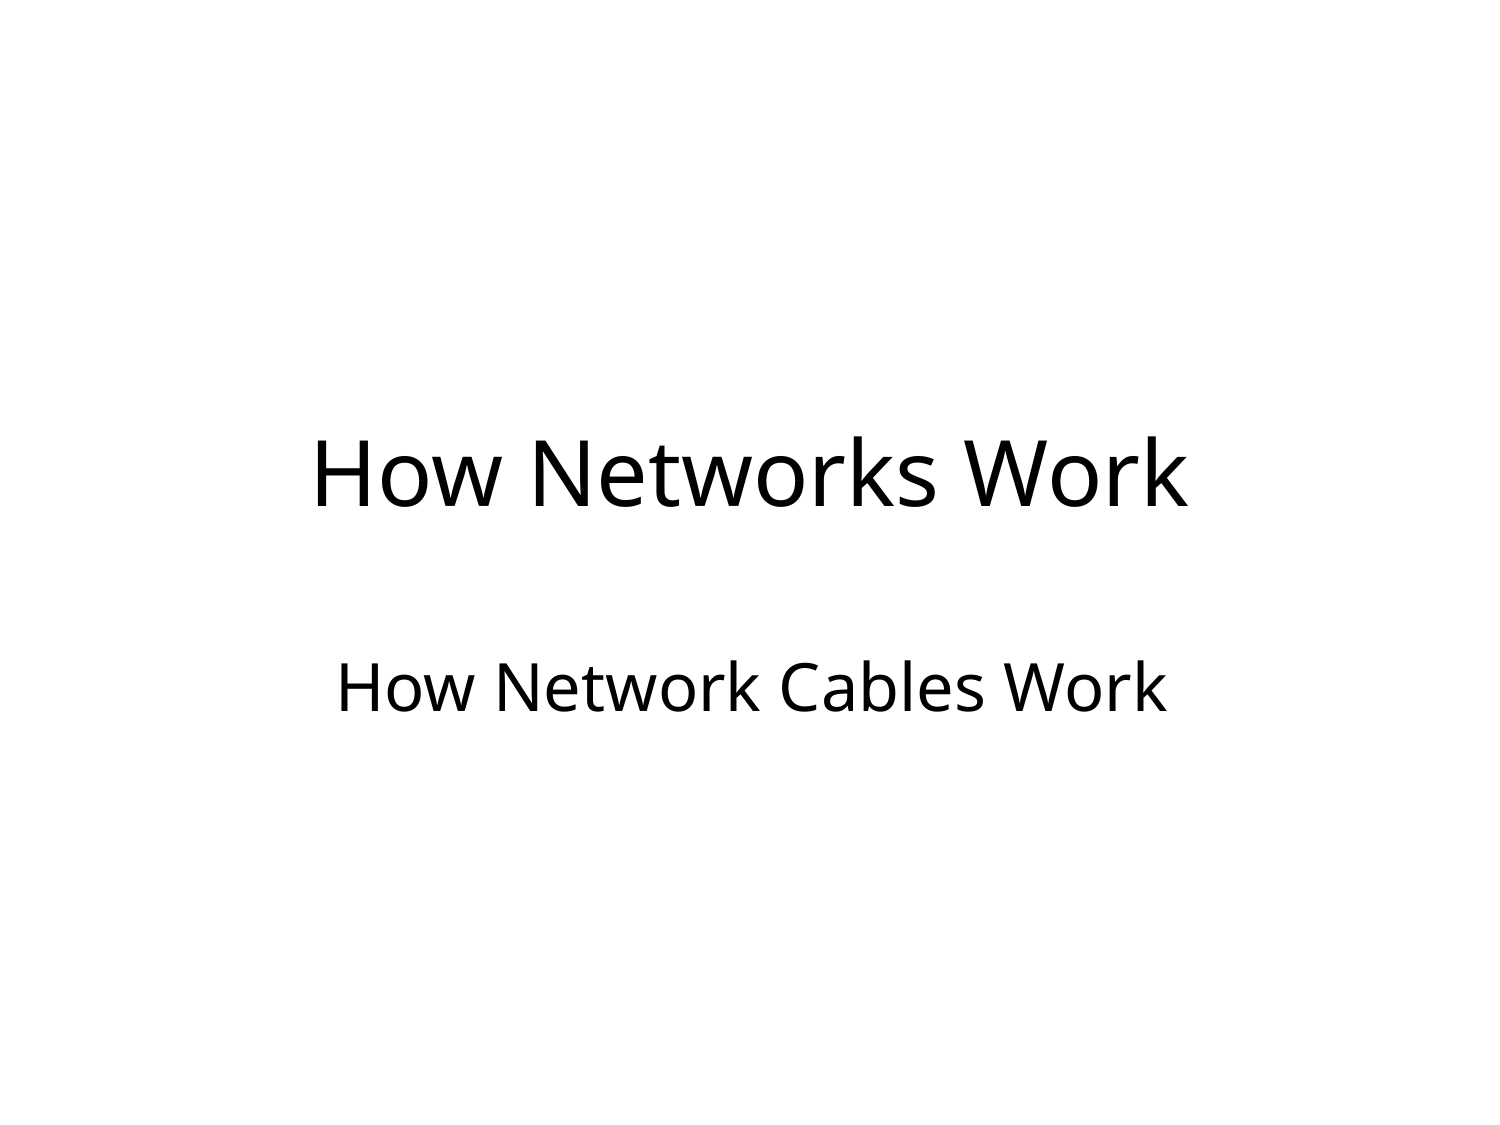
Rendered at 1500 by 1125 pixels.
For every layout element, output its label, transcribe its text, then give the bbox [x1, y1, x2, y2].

title How Networks Work [112, 349, 1388, 591]
subtitle How Network Cables Work [181, 637, 1323, 925]
